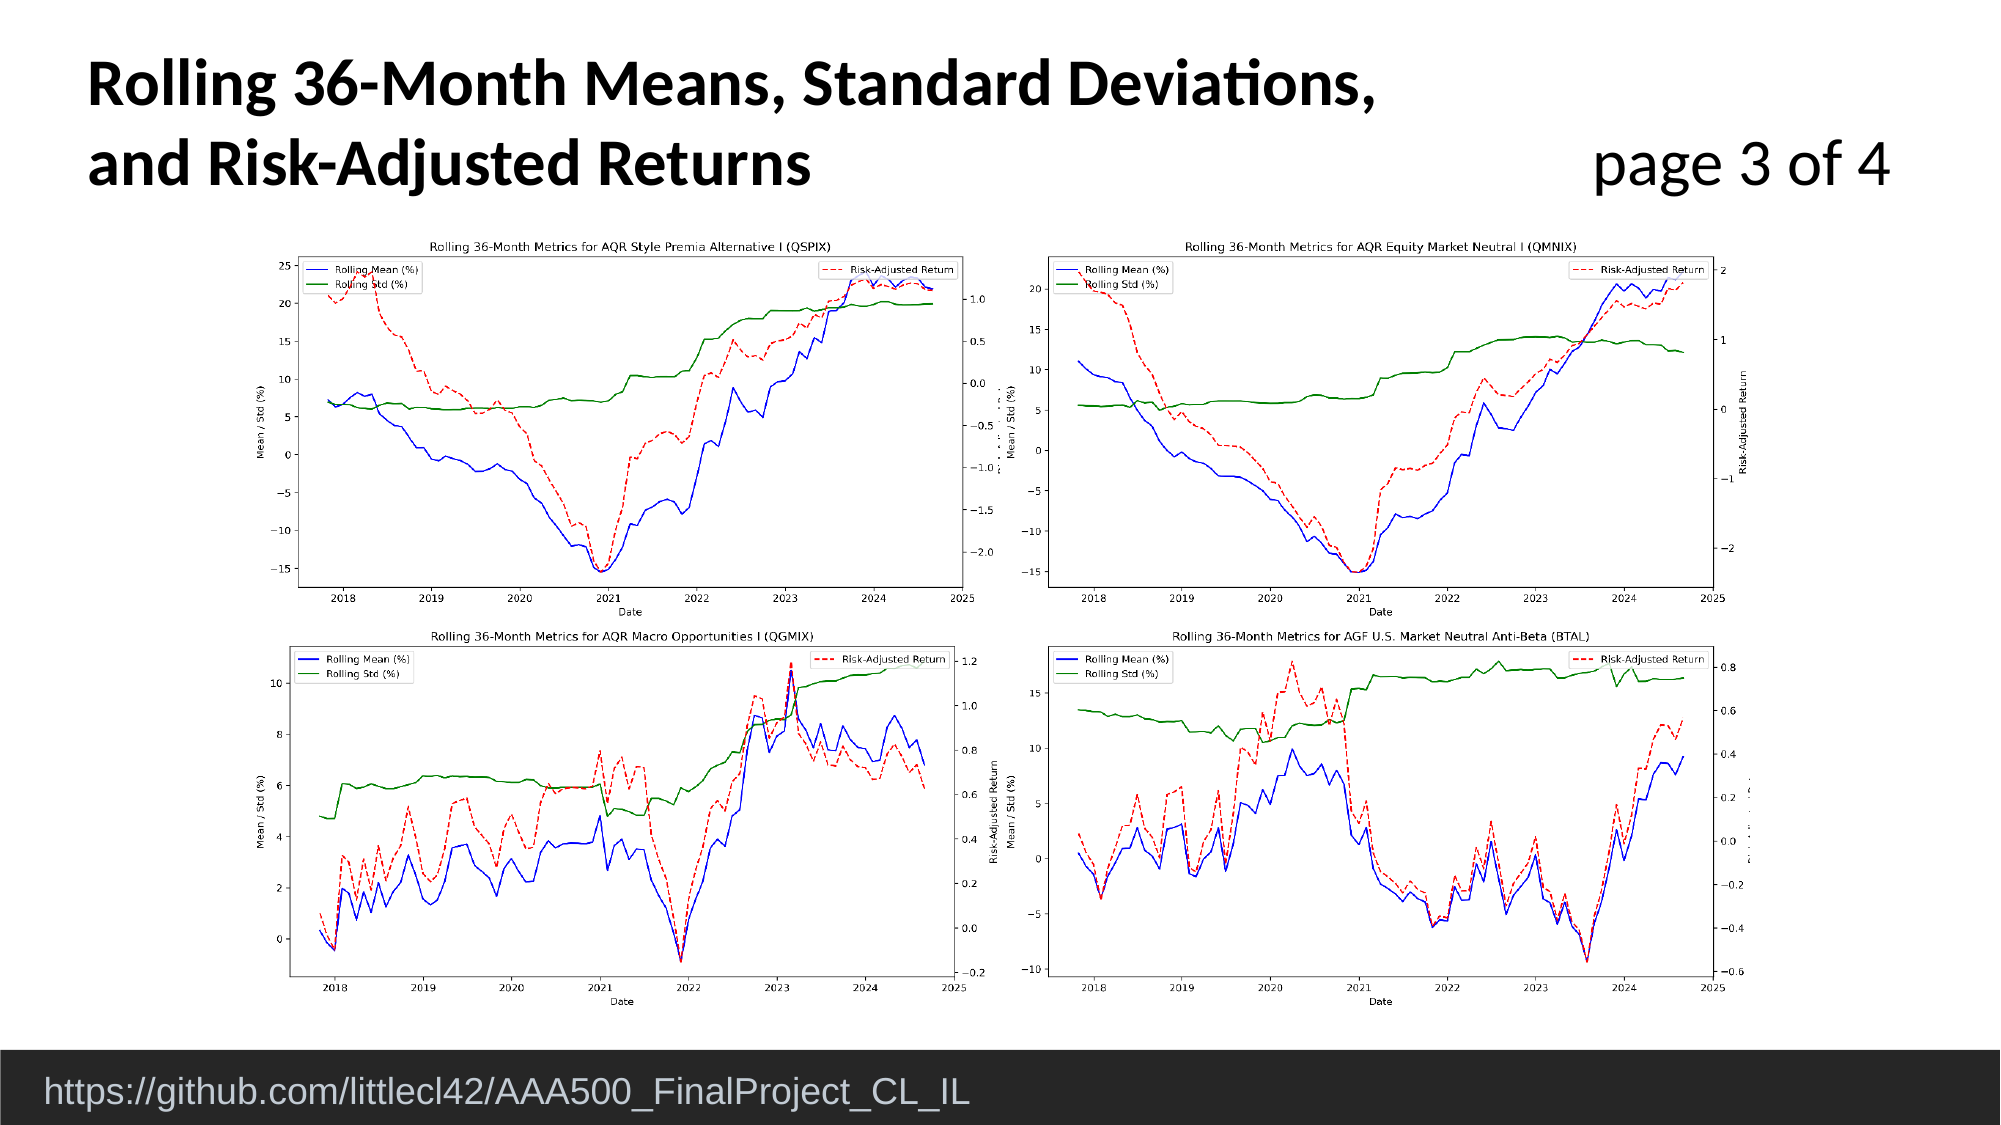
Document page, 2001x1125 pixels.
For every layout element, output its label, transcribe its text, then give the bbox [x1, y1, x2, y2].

picture [249, 229, 1751, 1012]
text_box Rolling 36-Month Means, Standard Deviations, and Risk-Adjusted Returns page 3 of 4 [72, 31, 1927, 288]
text_box https://github.com/littlecl42/AAA500_FinalProject_CL_IL [28, 1059, 2000, 1120]
